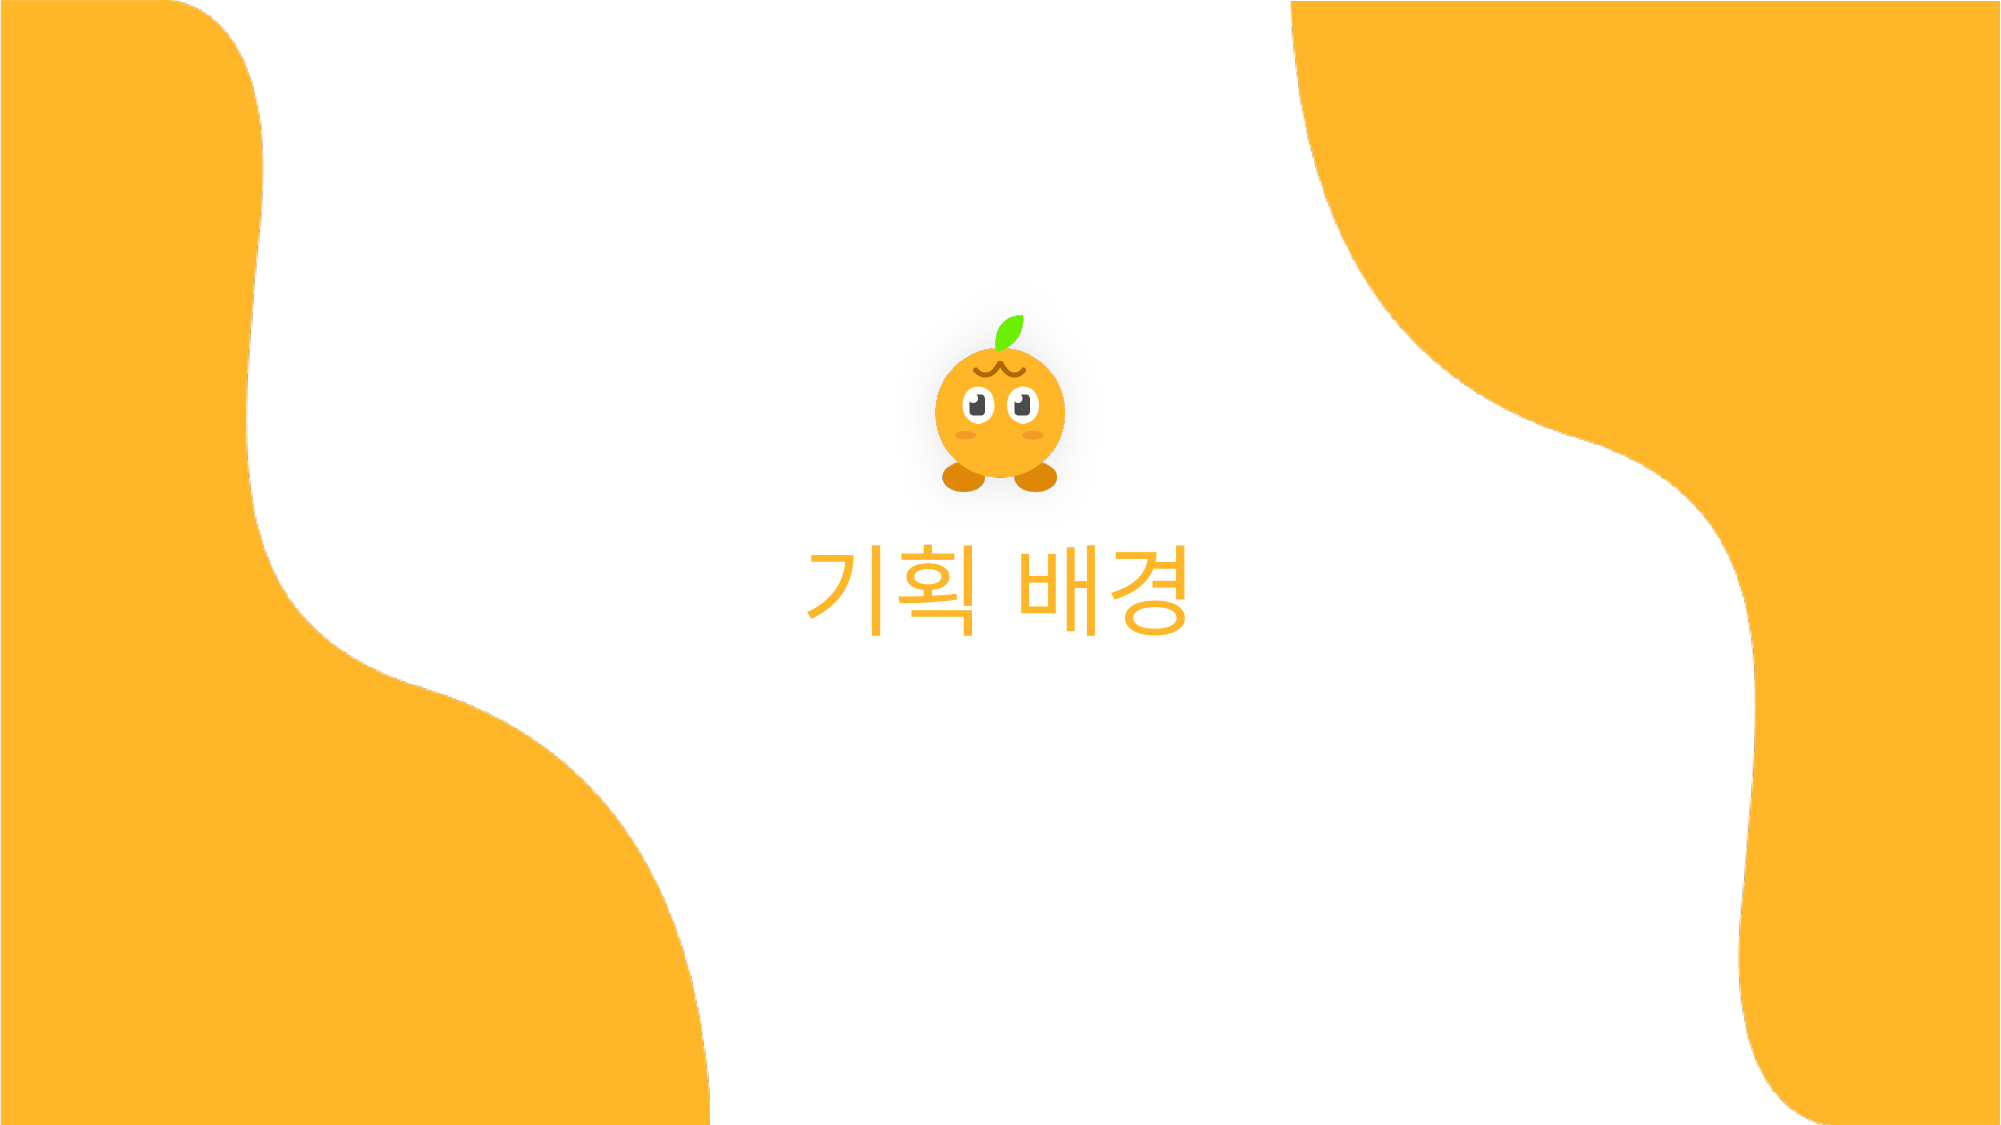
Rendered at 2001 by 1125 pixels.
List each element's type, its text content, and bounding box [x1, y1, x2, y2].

picture [1, 1, 710, 1125]
picture [935, 314, 1065, 492]
picture [1291, 2, 2000, 1125]
title 기획 배경 [339, 499, 1661, 693]
